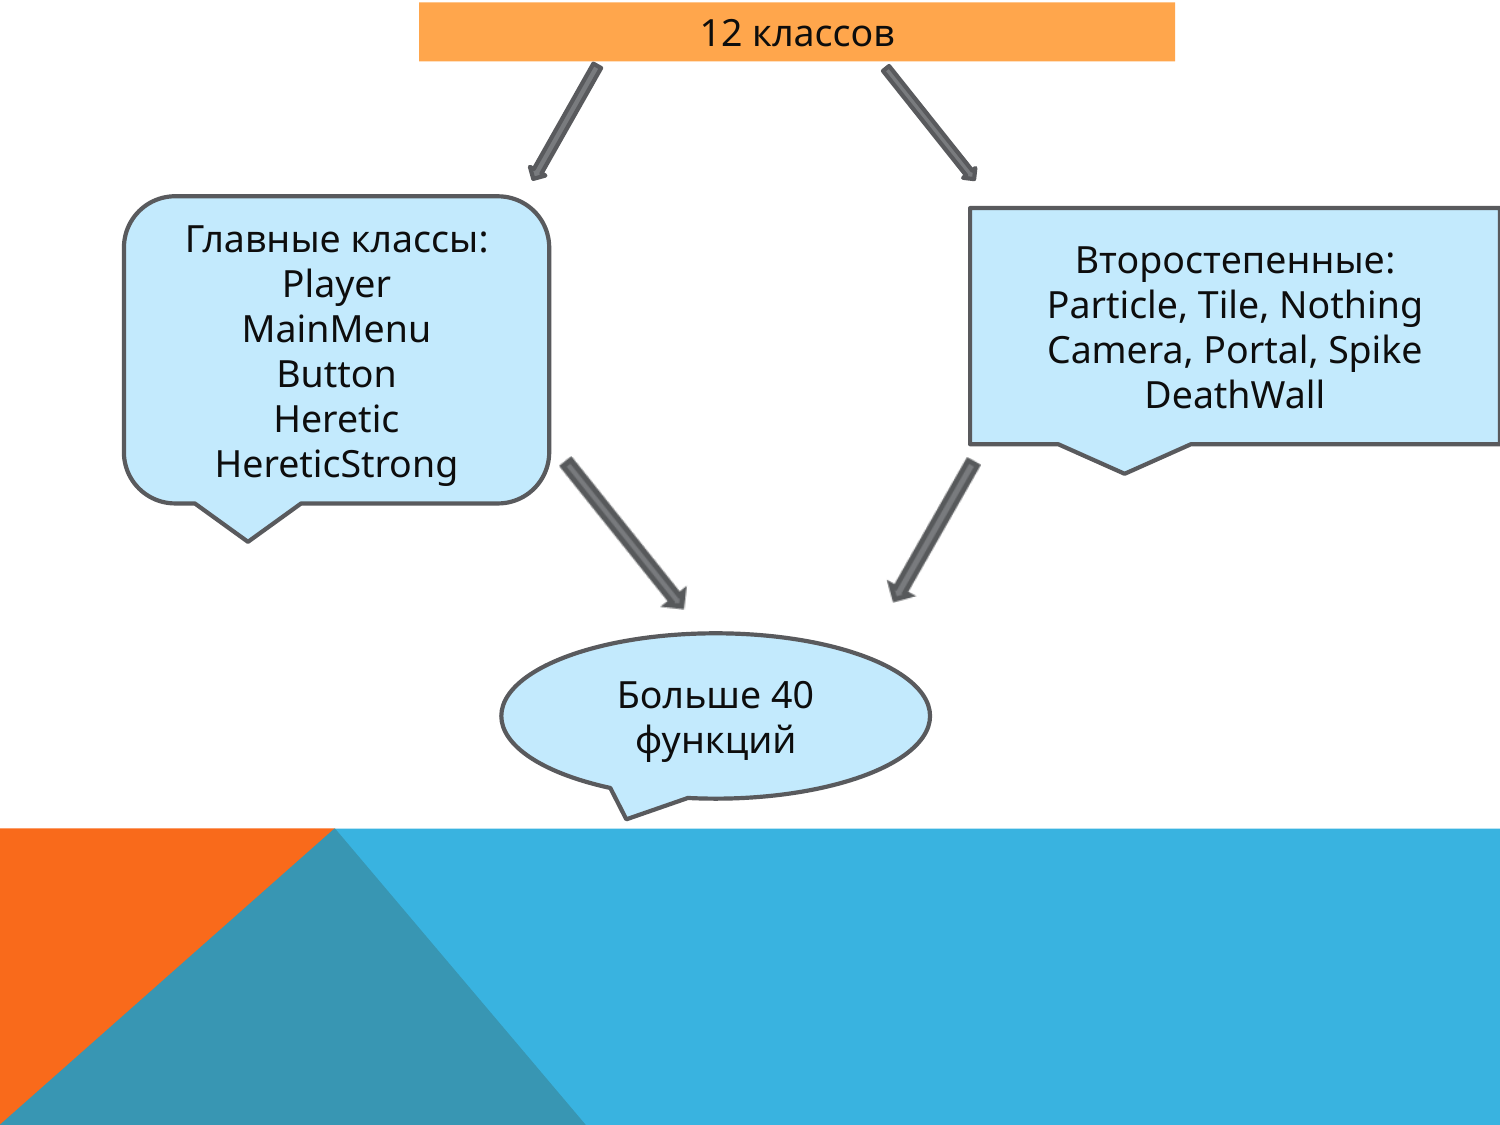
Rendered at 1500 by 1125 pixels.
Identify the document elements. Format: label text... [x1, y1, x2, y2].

text_box 12 классов [417, 0, 1177, 63]
text_box [527, 61, 604, 181]
text_box Больше 40 функций [499, 631, 933, 822]
text_box Главные классы: Player MainMenu Button Heretic HereticStrong [121, 194, 552, 544]
picture [559, 455, 688, 611]
text_box Второстепенные: Particle, Tile, Nothing Camera, Portal, Spike DeathWall [968, 205, 1500, 476]
text_box [880, 63, 978, 182]
picture [886, 455, 981, 603]
